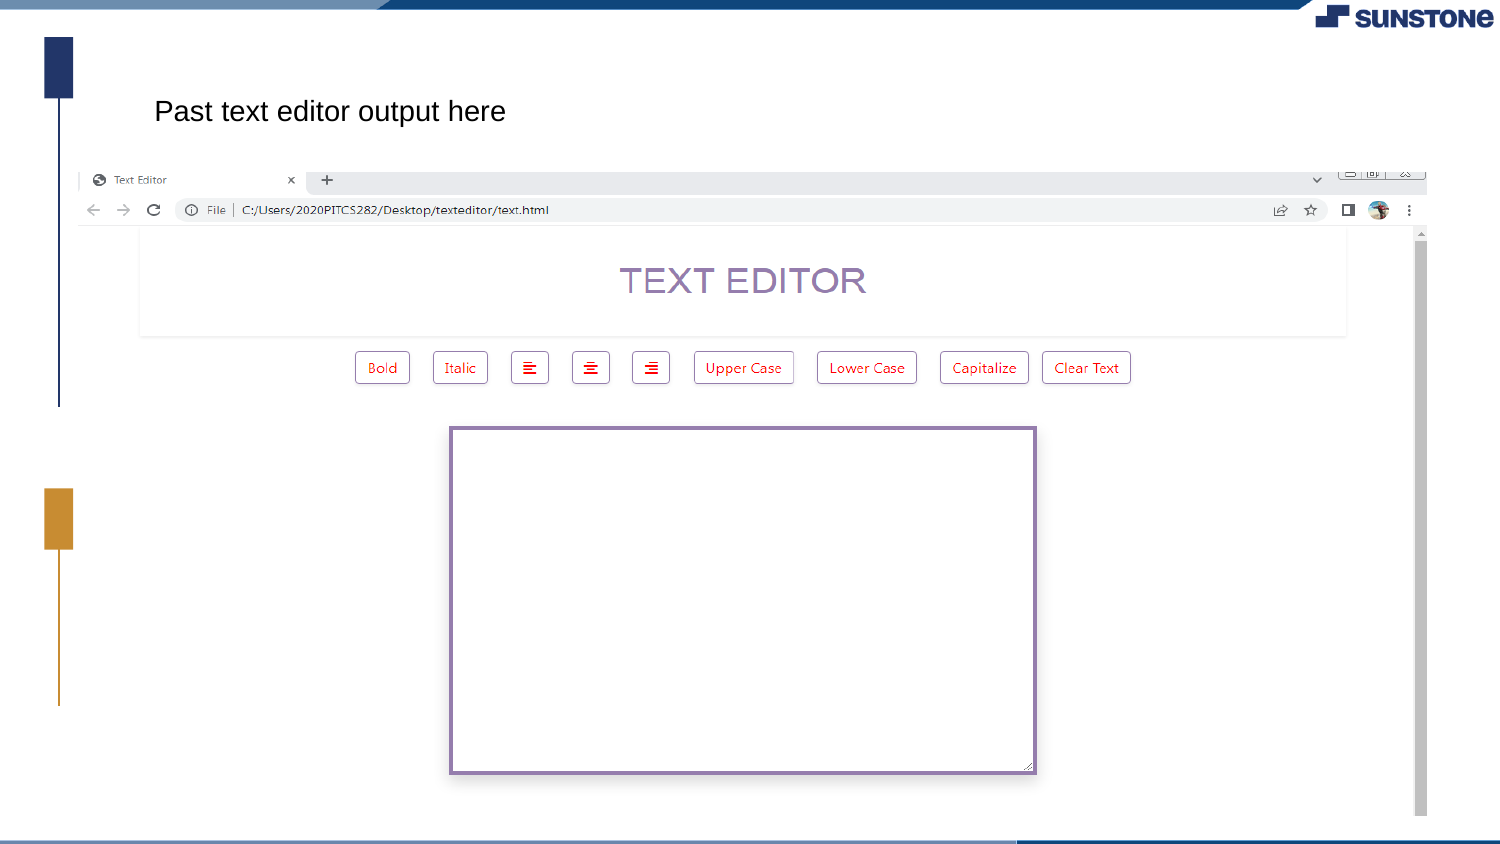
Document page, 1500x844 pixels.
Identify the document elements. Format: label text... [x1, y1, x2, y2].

text_box Past text editor output here [139, 84, 890, 135]
picture [0, 0, 1500, 844]
